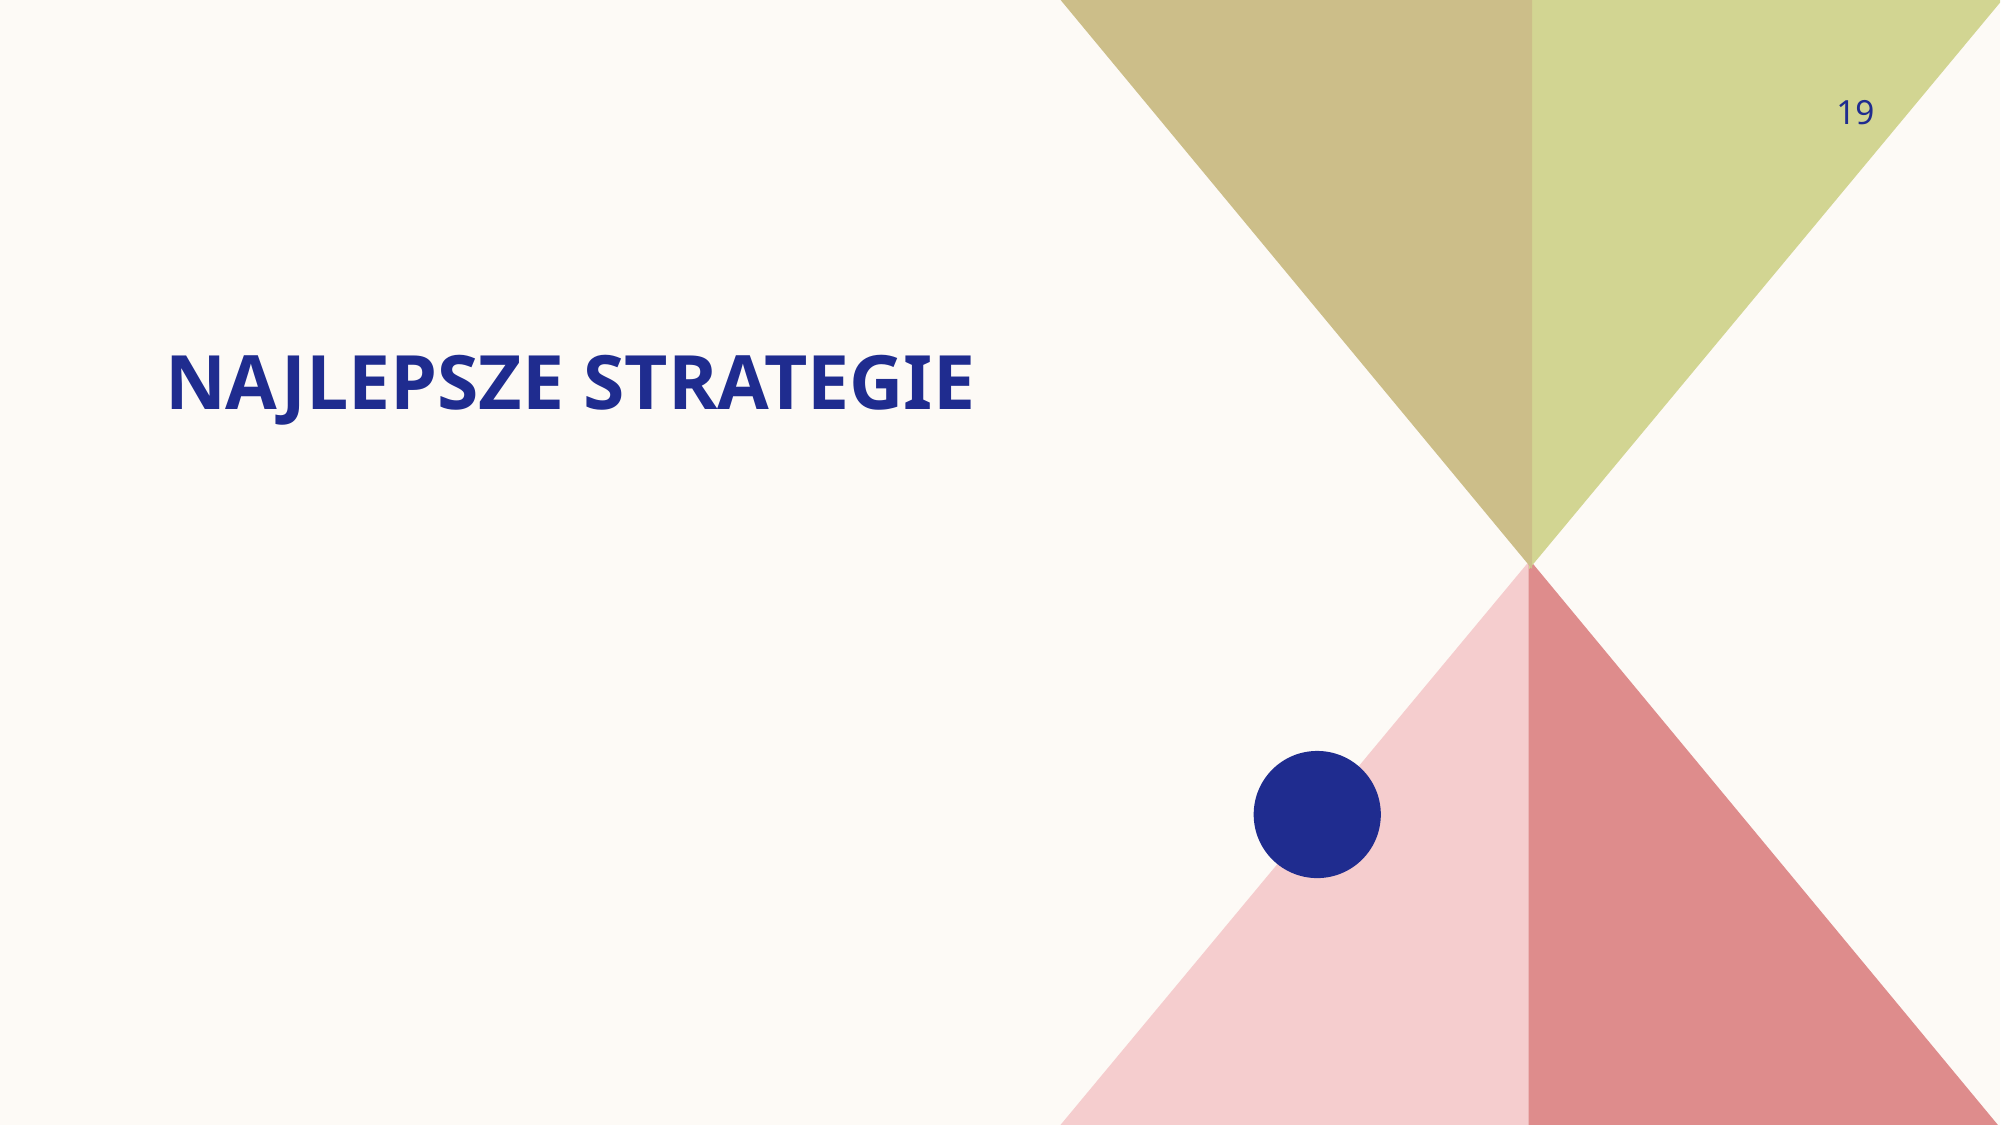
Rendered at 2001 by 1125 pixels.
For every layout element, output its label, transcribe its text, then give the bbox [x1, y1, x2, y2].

title Najlepsze Strategie [150, 173, 1230, 425]
slide_number 19 [1699, 75, 1875, 153]
